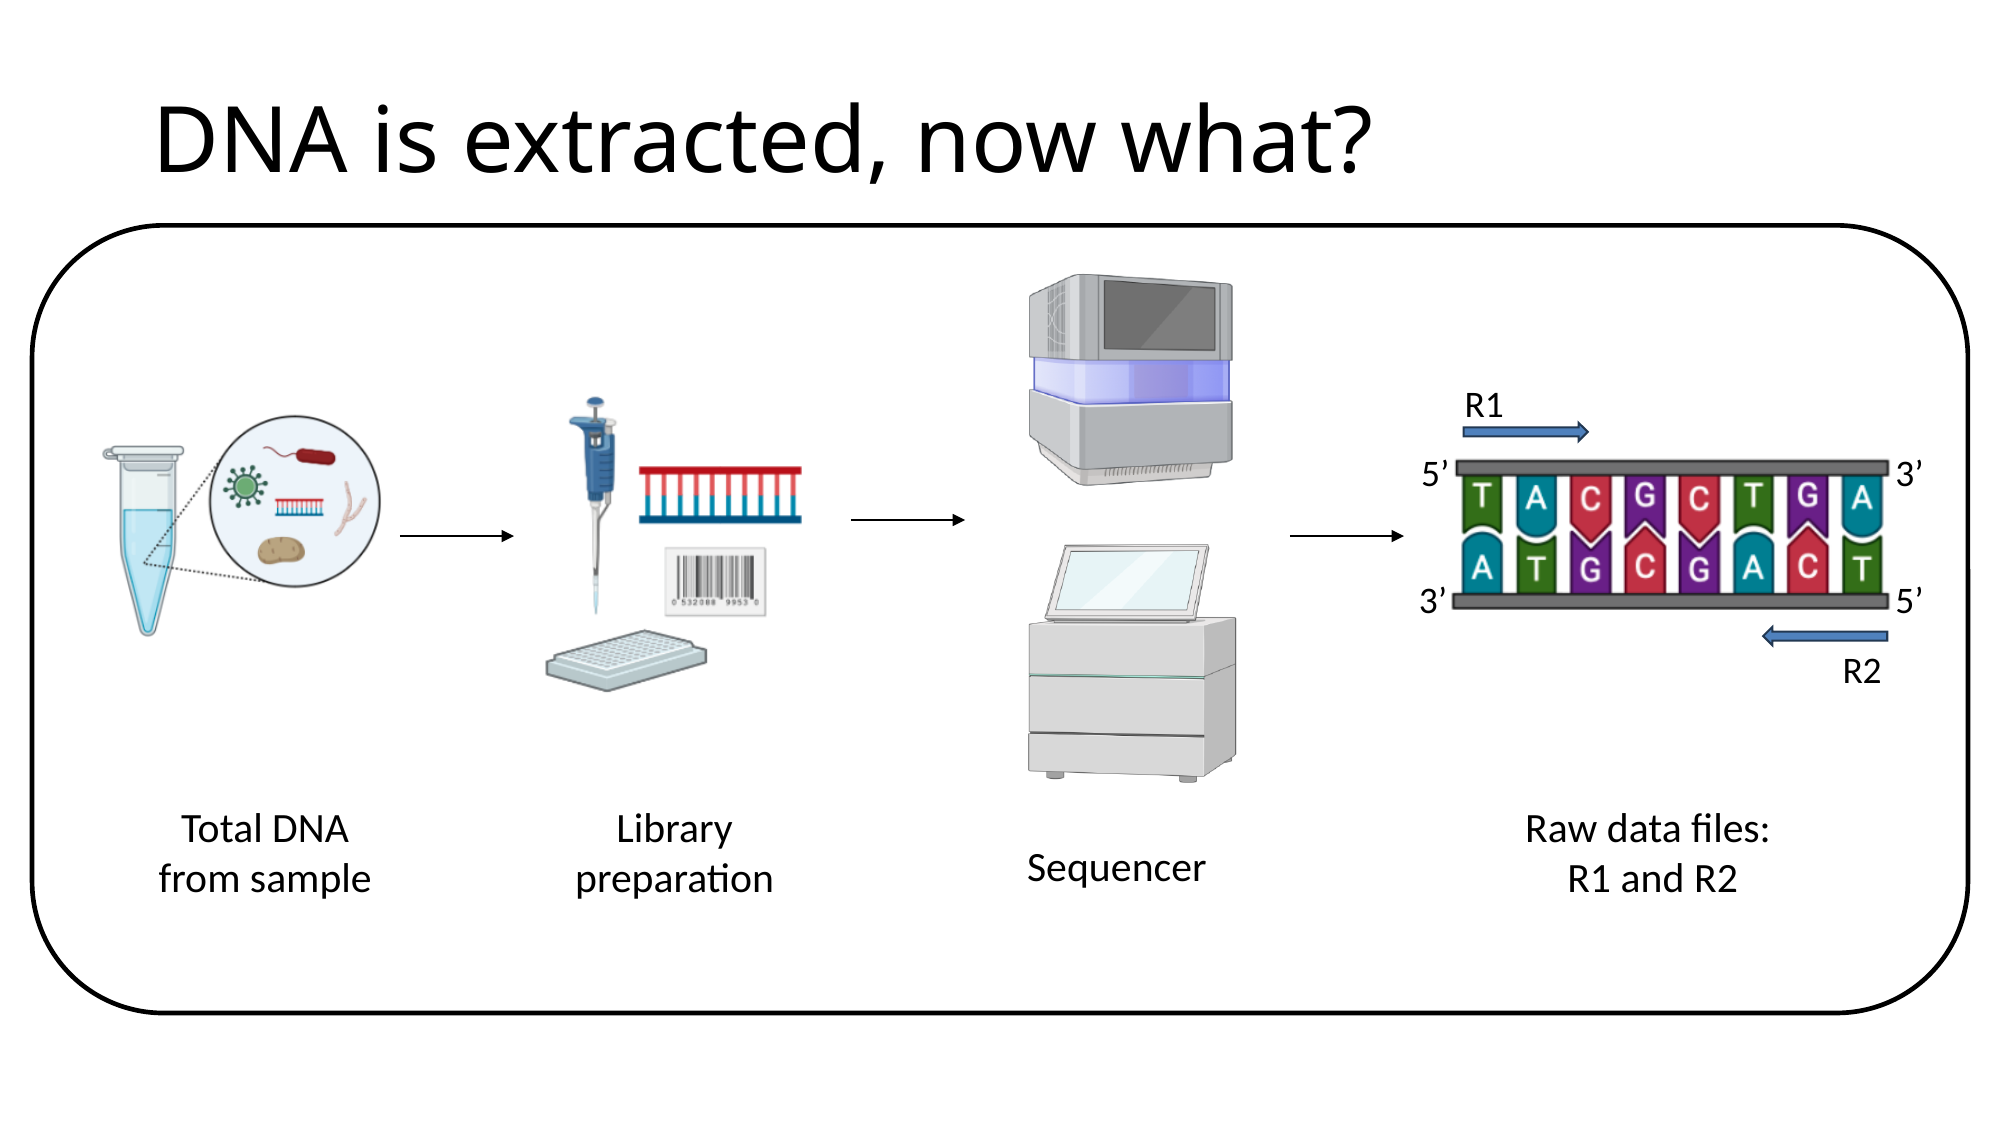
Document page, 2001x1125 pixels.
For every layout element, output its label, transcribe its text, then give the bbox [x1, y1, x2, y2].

title DNA is extracted, now what? [137, 33, 1863, 226]
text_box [1404, 372, 1968, 700]
text_box [31, 224, 1969, 1015]
picture [991, 251, 1254, 508]
picture [1002, 522, 1255, 805]
picture [98, 399, 390, 646]
picture [528, 383, 812, 706]
